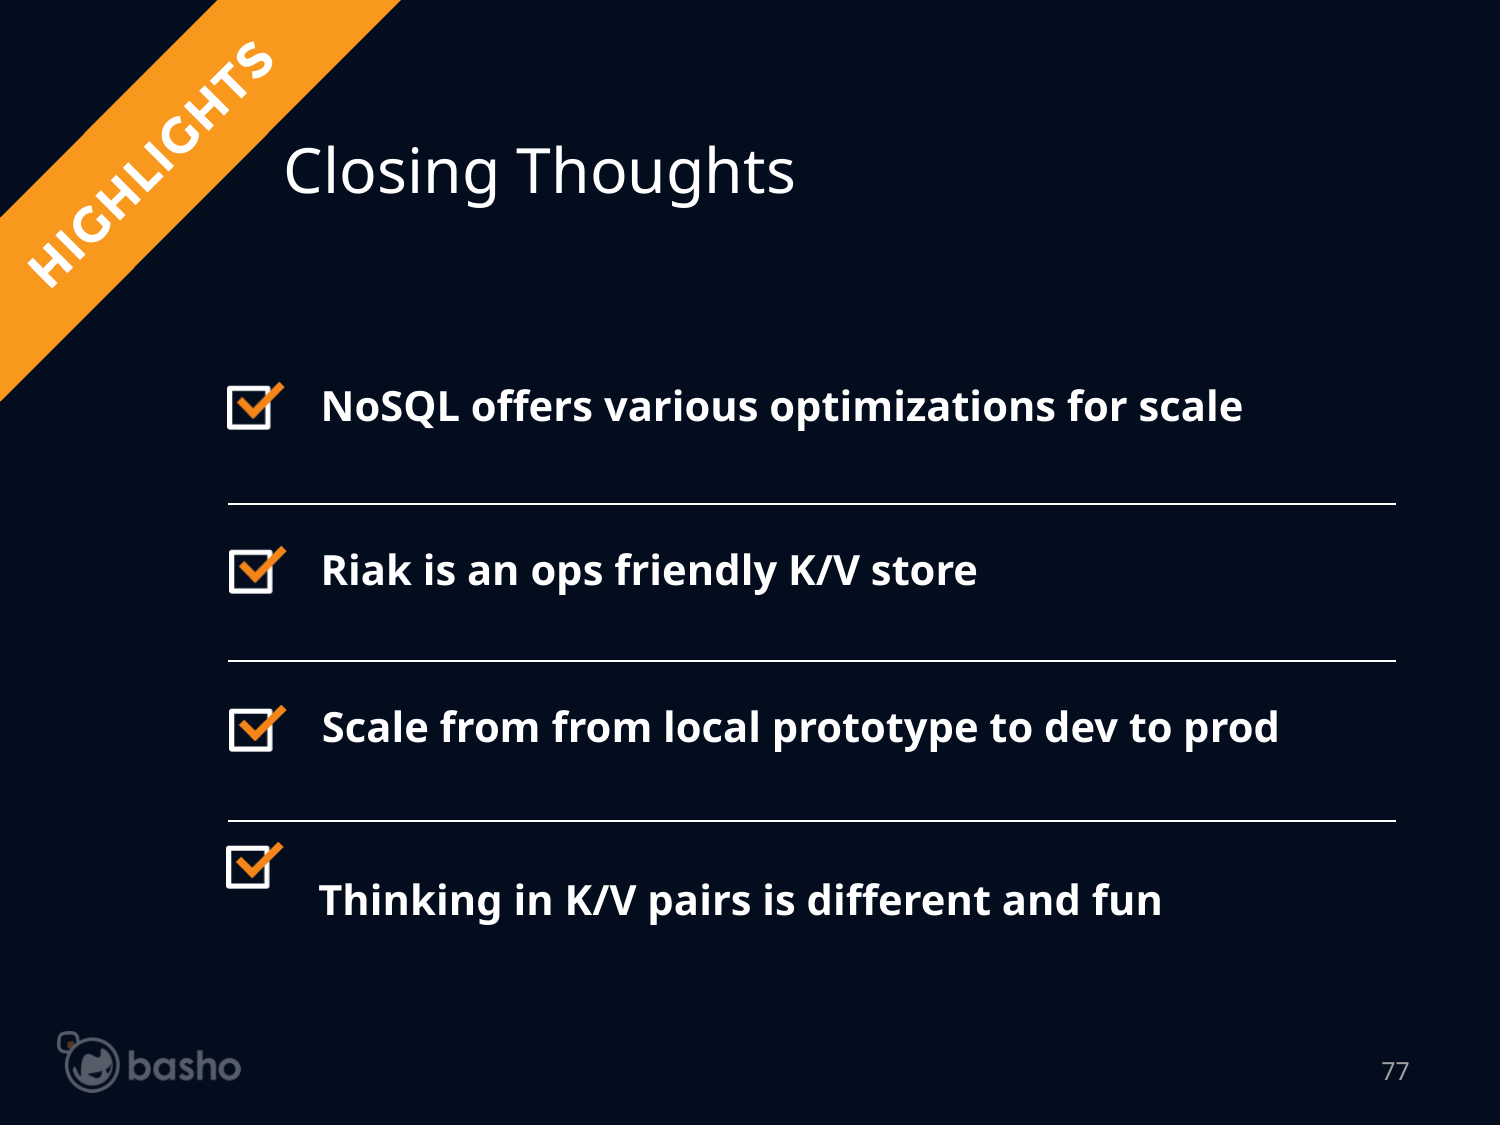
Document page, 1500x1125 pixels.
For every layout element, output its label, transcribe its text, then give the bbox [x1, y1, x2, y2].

text_box Scale from from local prototype to dev to prod [306, 693, 1398, 798]
picture [0, 0, 1500, 1125]
text_box Thinking in K/V pairs is different and fun [303, 866, 1315, 963]
text_box Riak is an ops friendly K/V store [305, 536, 1318, 636]
text_box Closing Thoughts [405, 131, 852, 208]
slide_number 77 [1074, 1042, 1425, 1103]
text_box NoSQL offers various optimizations for scale [305, 372, 1318, 466]
